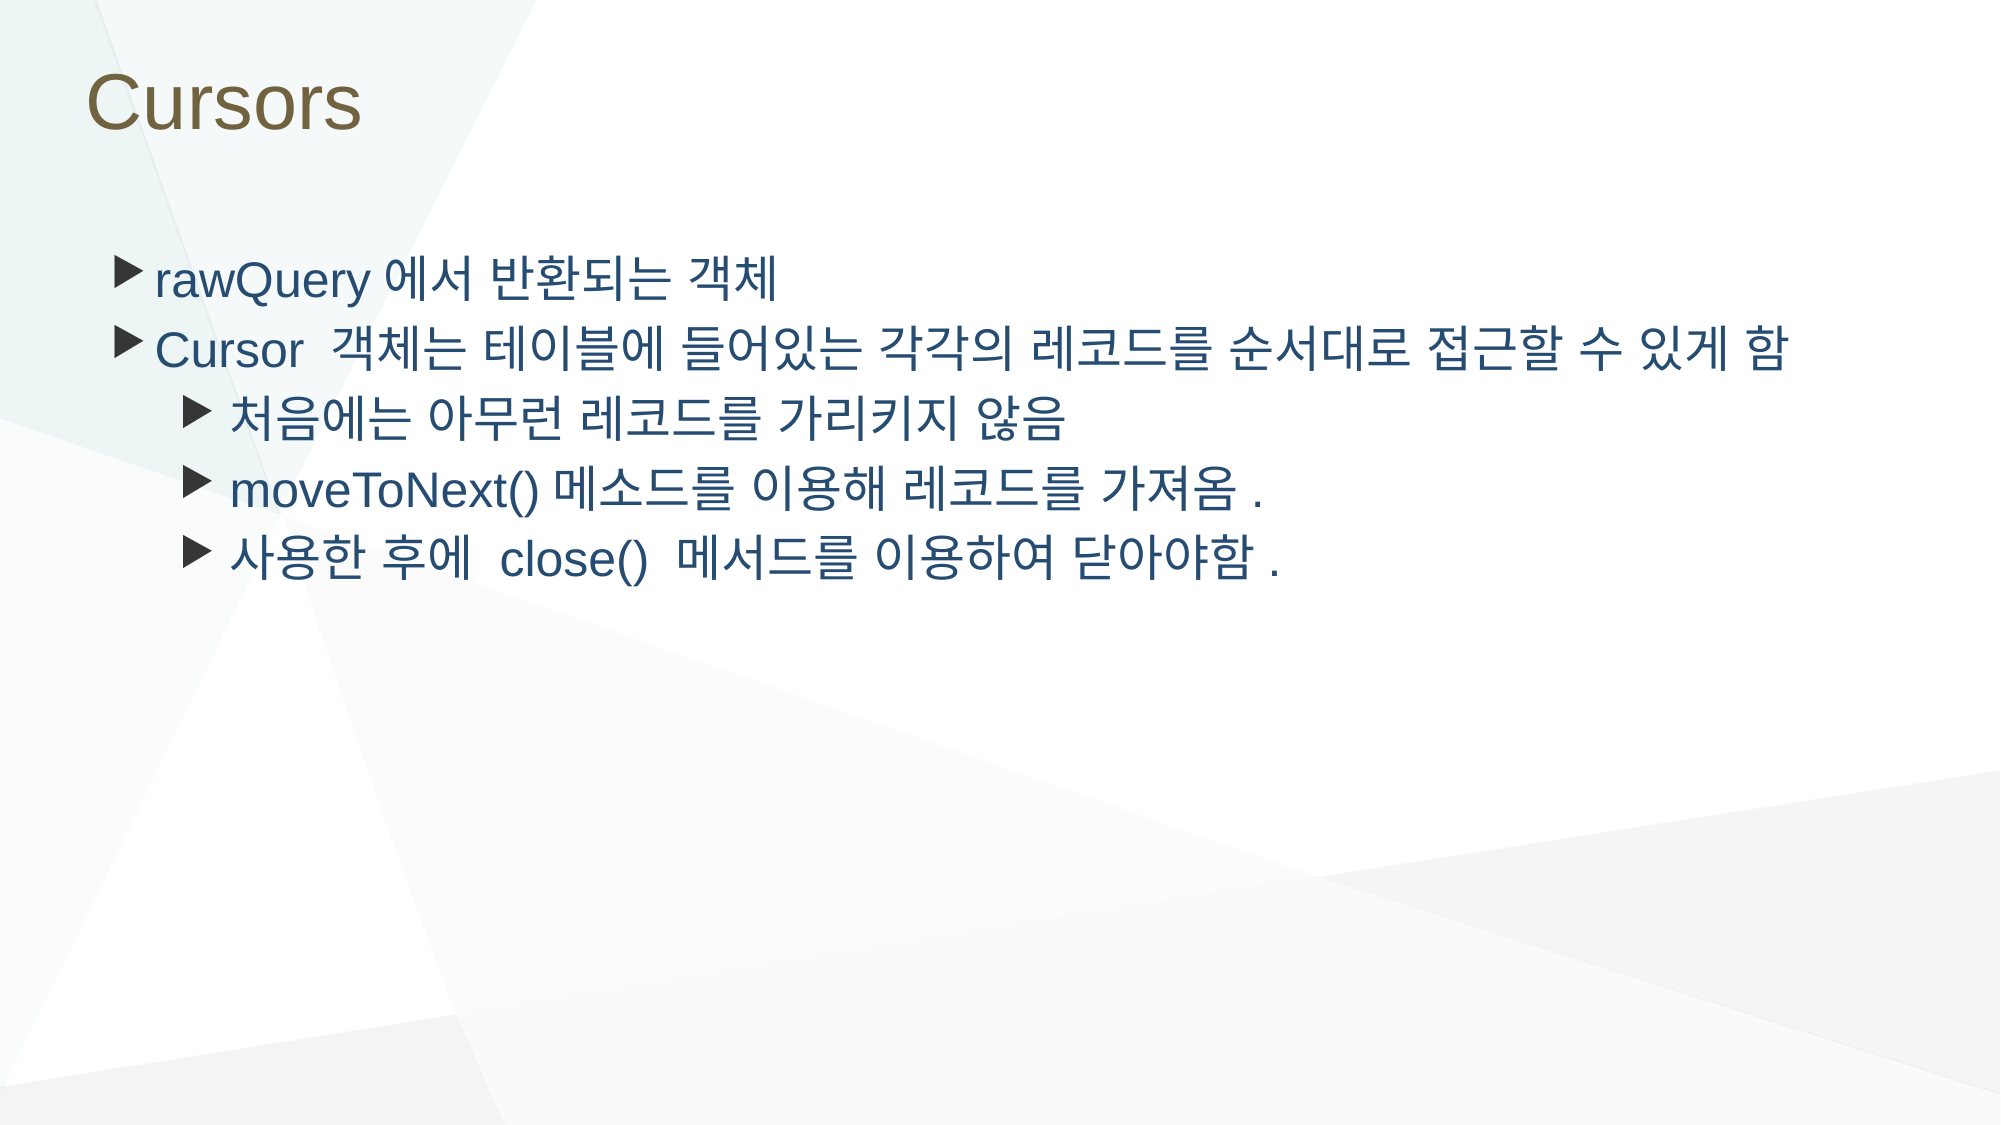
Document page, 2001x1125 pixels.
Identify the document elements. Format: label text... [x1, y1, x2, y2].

title Cursors [70, 20, 1925, 175]
text_box rawQuery에서 반환되는 객체 Cursor 객체는 테이블에 들어있는 각각의 레코드를 순서대로 접근할 수 있게 함 처음에는 아무런 레코드를 가리키지 않음 moveToNext()메소드를 이용해 레코드를 가져옴. 사용한 후에 close() 메서드를 이용하여 닫아야함. [95, 239, 1950, 1054]
